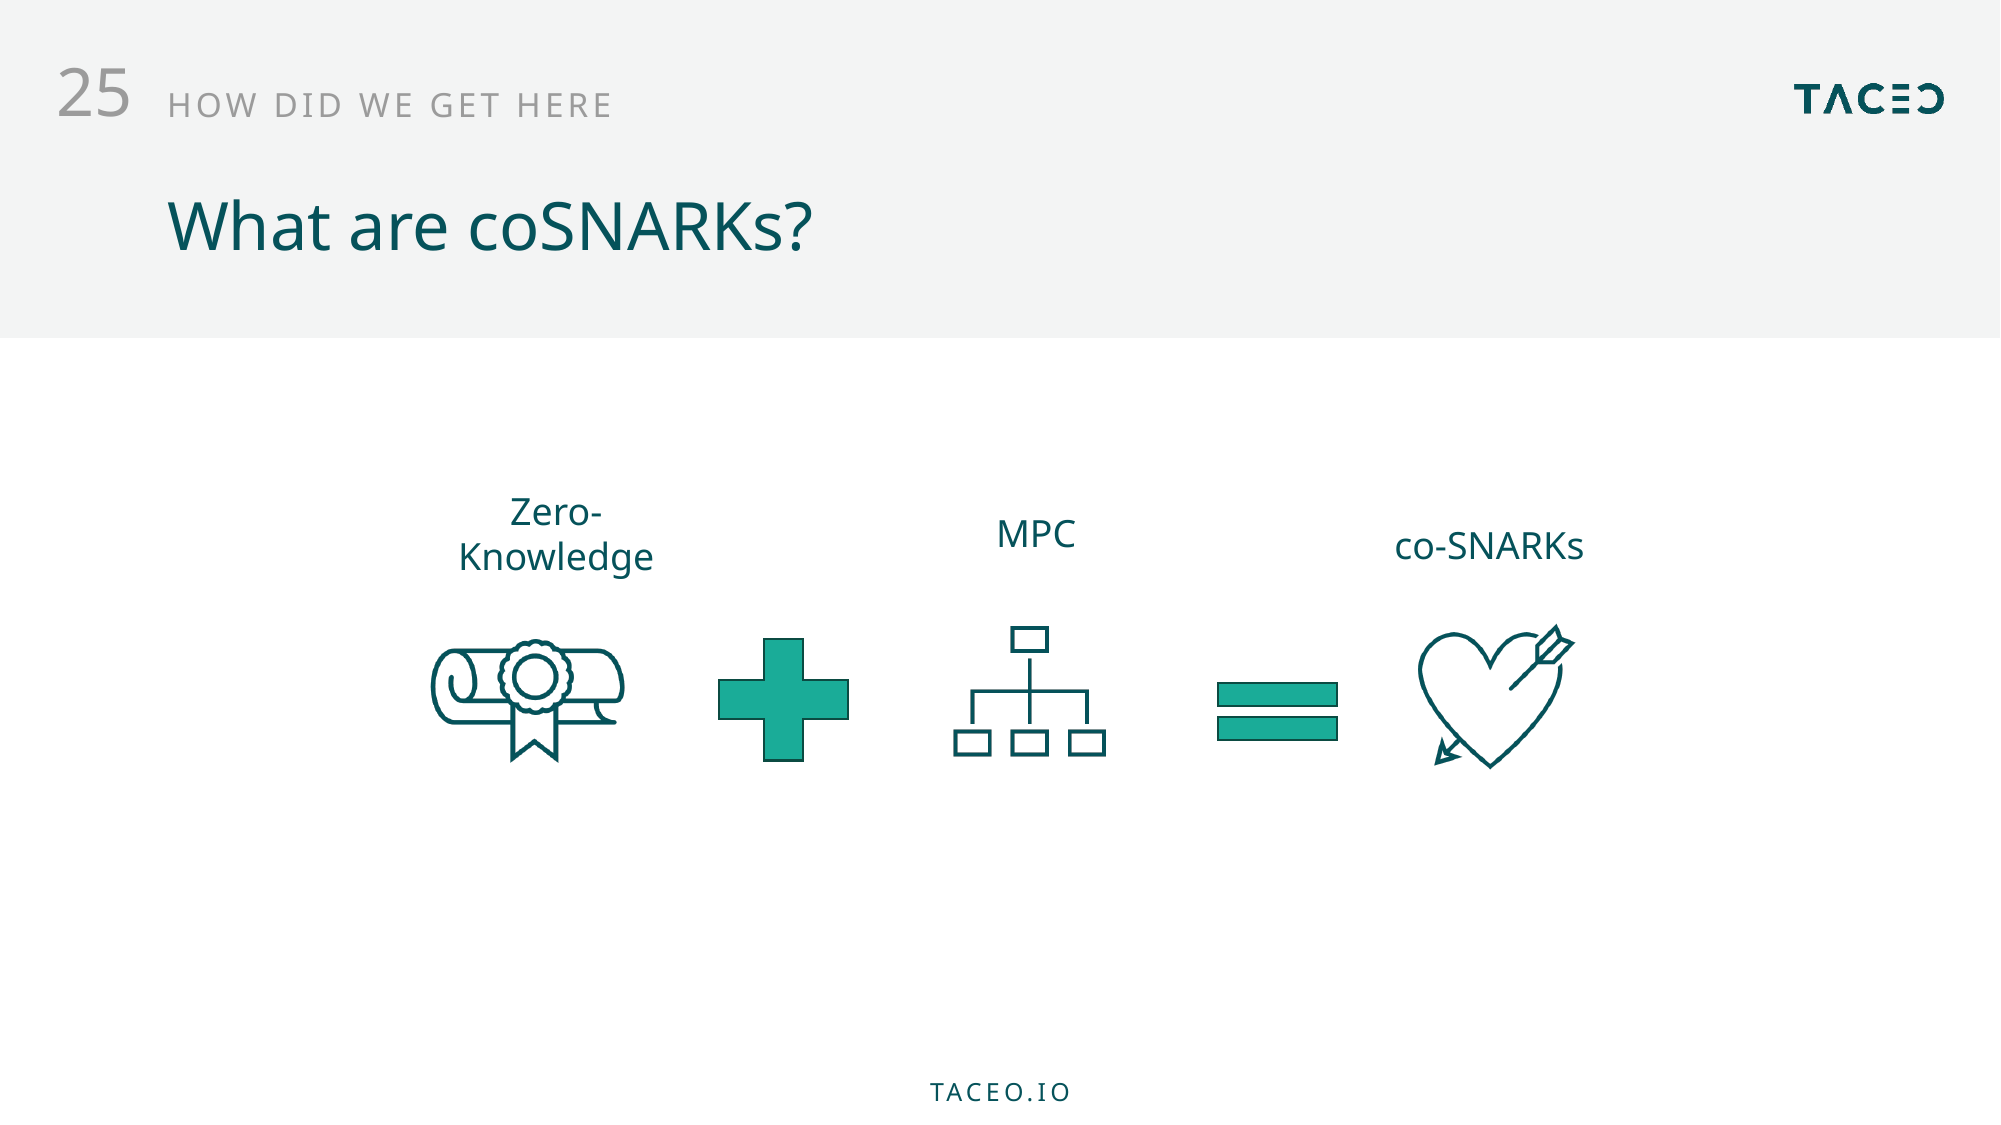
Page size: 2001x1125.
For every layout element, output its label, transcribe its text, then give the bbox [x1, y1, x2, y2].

list What are coSNARKs? [167, 184, 1833, 265]
text_box co-SNARKs [1350, 514, 1630, 575]
text_box MPC [981, 502, 1261, 563]
picture [1387, 598, 1592, 802]
picture [1795, 83, 1944, 114]
text_box [1217, 716, 1338, 741]
text_box [718, 638, 849, 762]
slide_number 25 [56, 50, 168, 131]
text_box Zero-Knowledge [416, 480, 696, 586]
title how did we get here [167, 80, 1795, 139]
picture [937, 599, 1121, 783]
footer TACEO.IO [662, 1051, 1338, 1111]
text_box [1217, 682, 1338, 707]
picture [412, 586, 641, 815]
